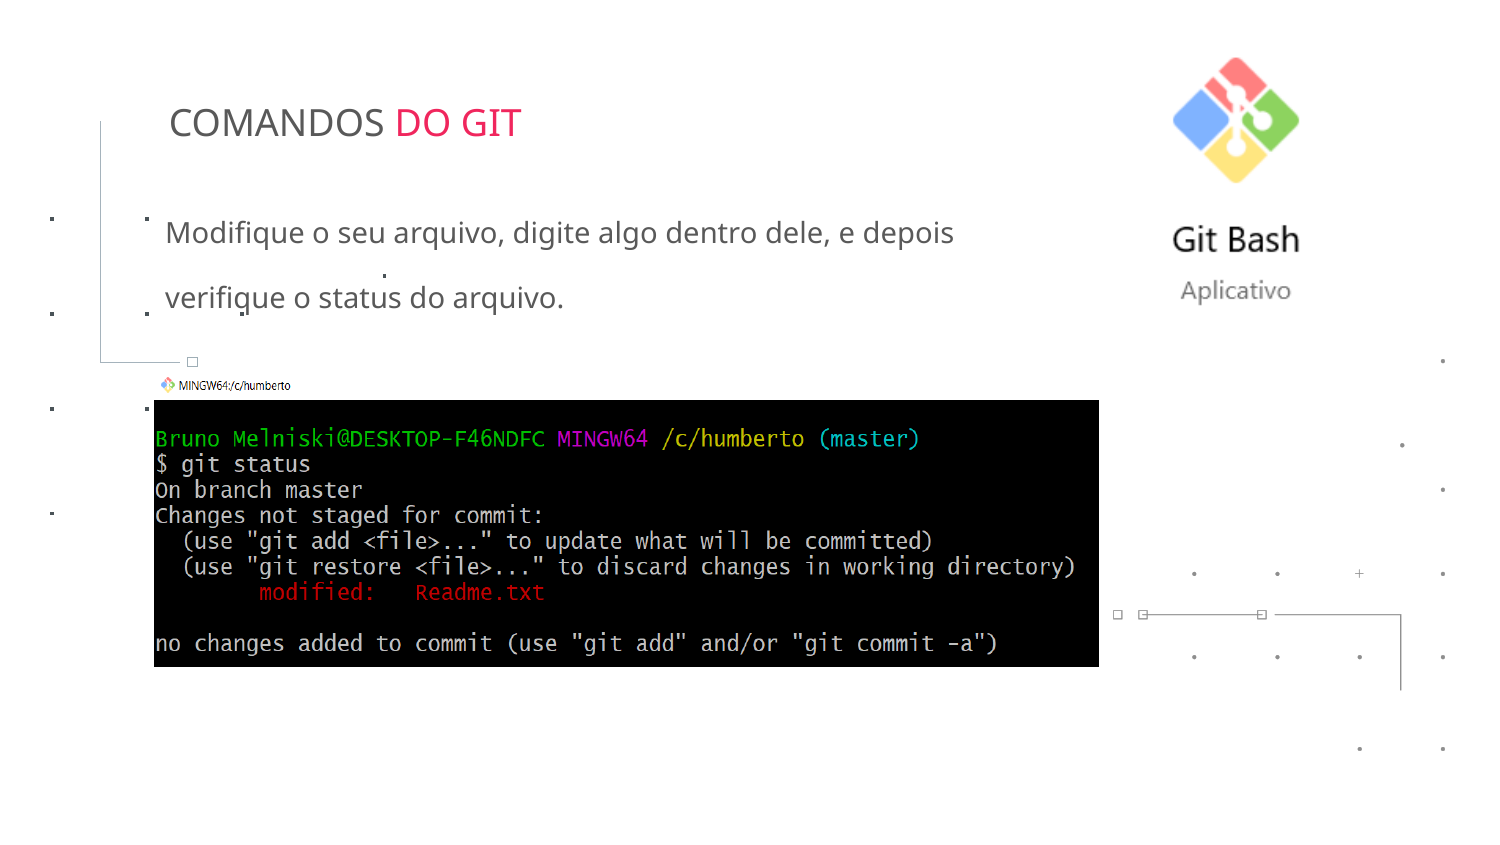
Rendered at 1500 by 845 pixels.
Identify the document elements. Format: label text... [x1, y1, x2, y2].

text_box COMANDOS DO GIT [154, 91, 951, 152]
picture [1326, 359, 1445, 751]
picture [1098, 36, 1381, 332]
picture [50, 121, 1099, 667]
text_box Modifique o seu arquivo, digite algo dentro dele, e depois verifique o status do arquivo. [154, 191, 1326, 807]
